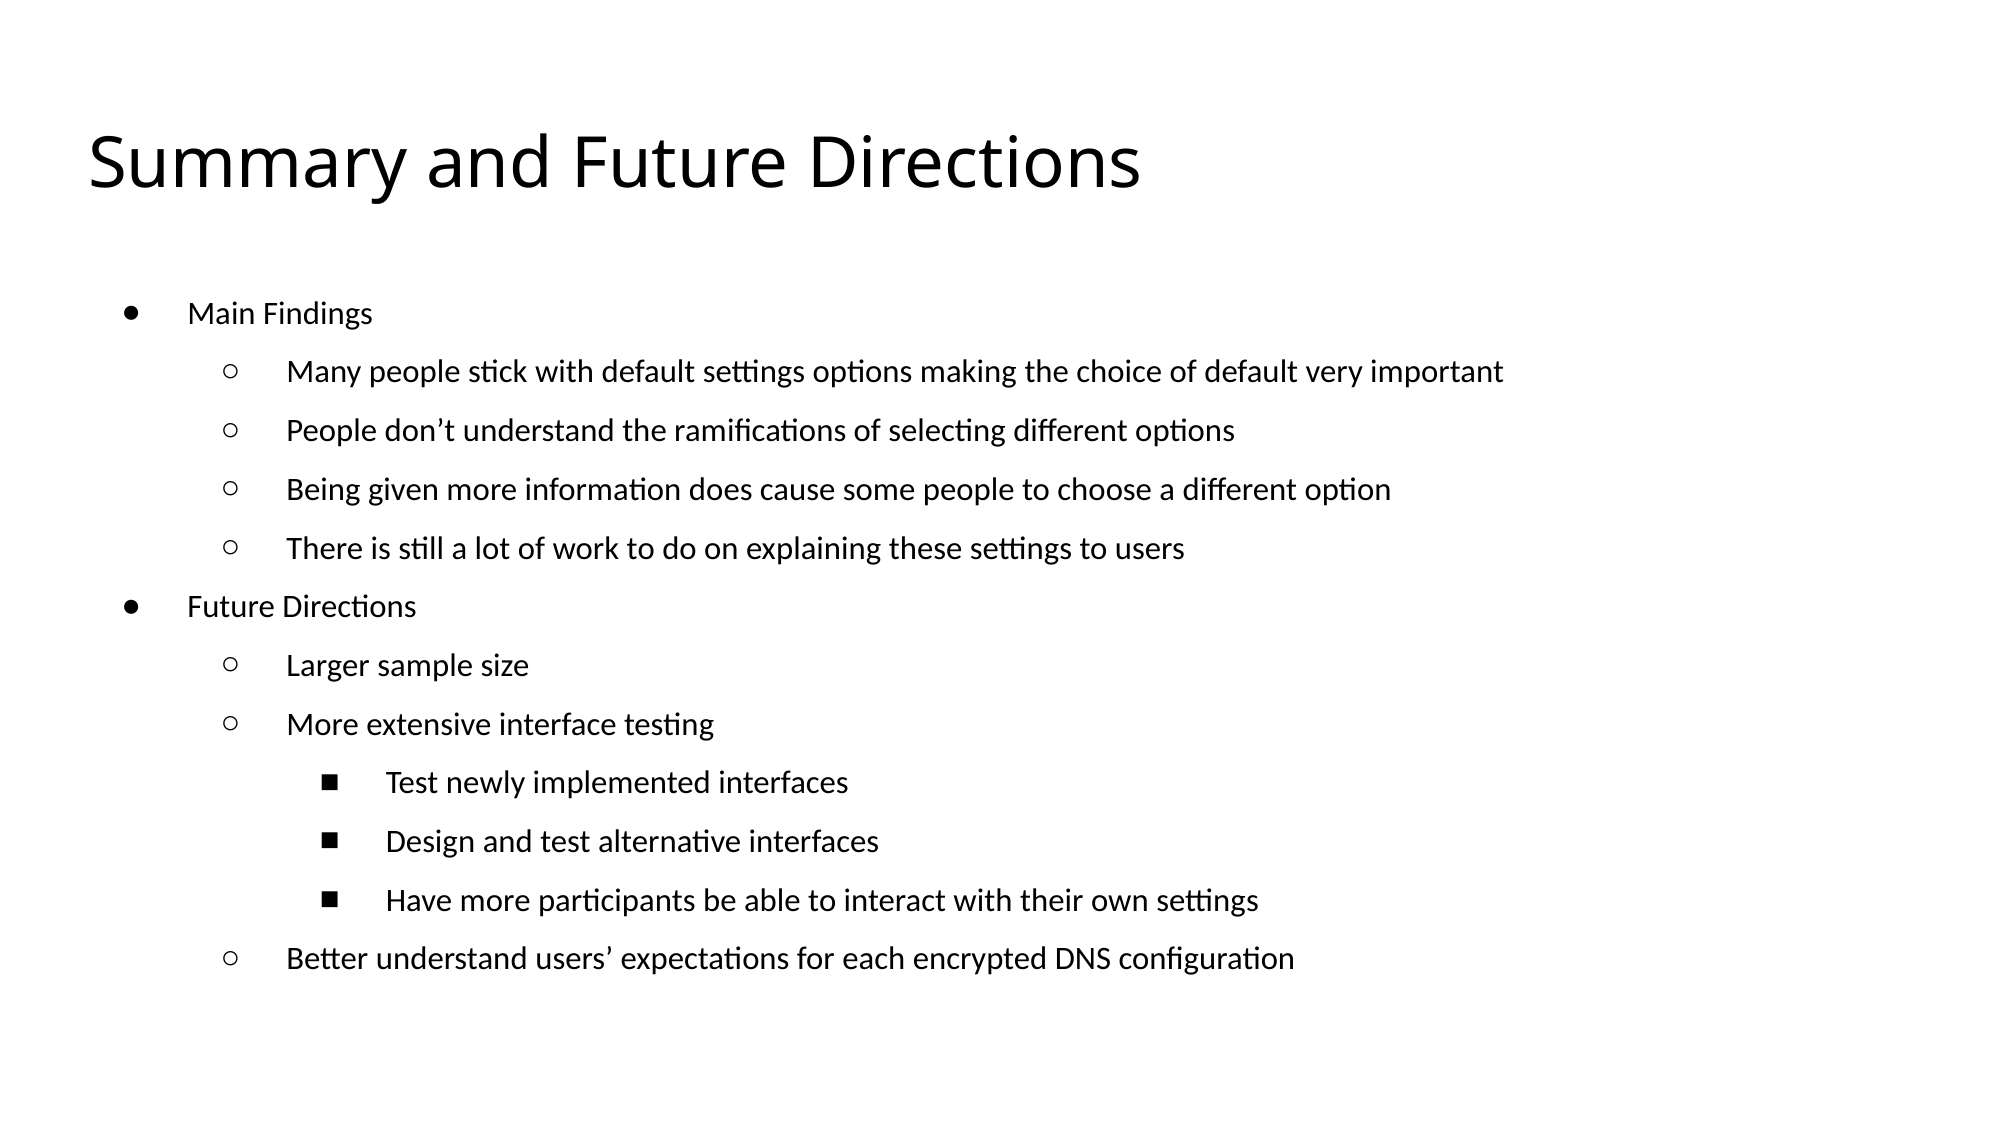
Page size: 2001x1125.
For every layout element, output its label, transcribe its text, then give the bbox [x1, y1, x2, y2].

list Main Findings Many people stick with default settings options making the choice of default very important People don’t understand the ramifications of selecting different options Being given more information does cause some people to choose a different option There is still a lot of work to do on explaining these settings to users Future Directions Larger sample size More extensive interface testing Test newly implemented interfaces Design and test alternative interfaces Have more participants be able to interact with their own settings Better understand users’ expectations for each encrypted DNS configuration [68, 252, 1932, 1000]
title Summary and Future Directions [68, 97, 1932, 223]
